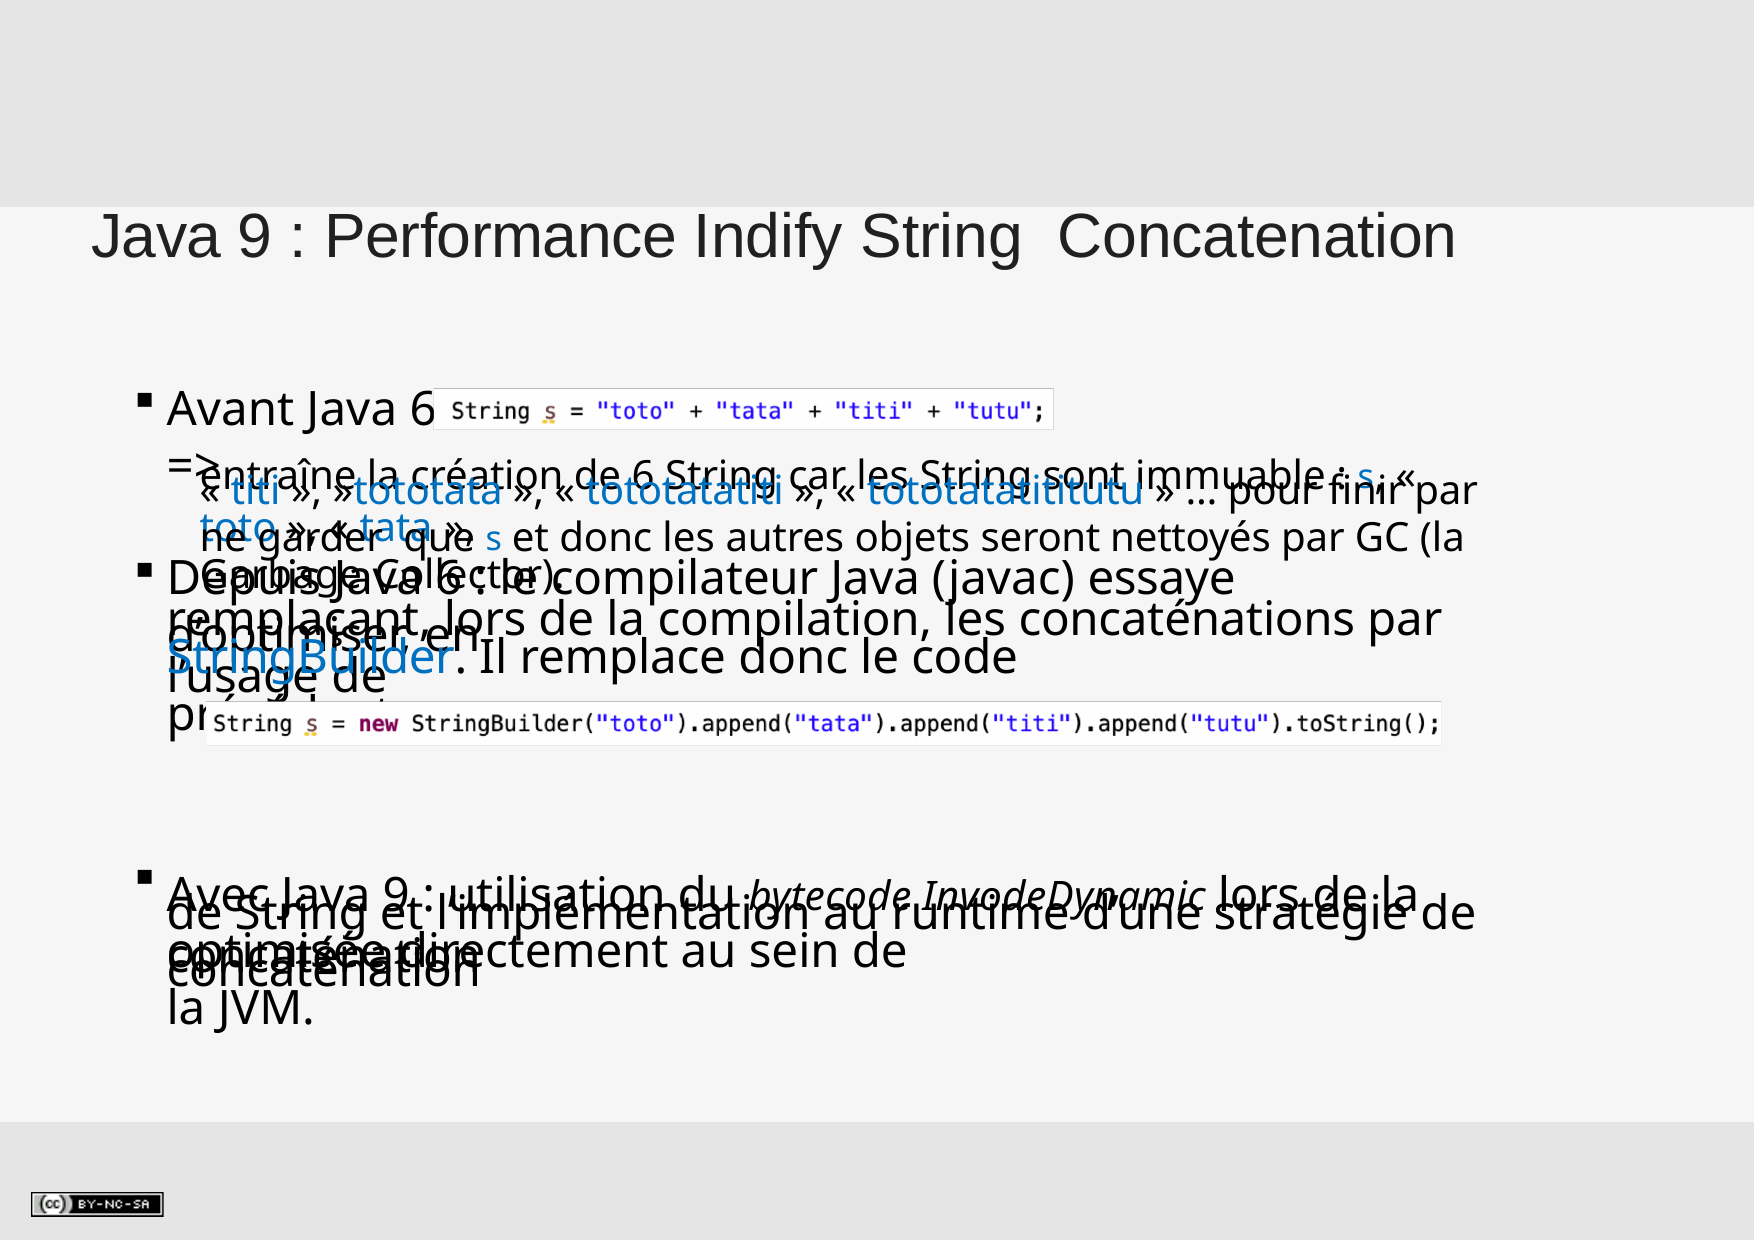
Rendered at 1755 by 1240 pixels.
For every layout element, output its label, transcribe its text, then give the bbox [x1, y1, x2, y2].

text_box « titi », »tototata », « tototatatiti », « tototatatititutu » … pour finir par ne garder que s et donc les autres objets seront nettoyés par GC (la Garbage Collector). [197, 461, 1498, 596]
text_box de String et l’implémentation au runtime d’une stratégie de concaténation [164, 880, 1583, 996]
text_box optimisée directement au sein de la JVM. [164, 918, 954, 1034]
picture [31, 1192, 164, 1217]
text_box [433, 388, 1054, 430]
text_box StringBuilder. Il remplace donc le code précédent par : [164, 623, 1200, 740]
text_box entraîne la création de 6 String car les String sont immuable : s, « toto », « tata », [197, 428, 1504, 550]
text_box Avant Java 6 => [131, 375, 1115, 492]
text_box remplaçant, lors de la compilation, les concaténations par l’usage de [164, 585, 1465, 702]
text_box Depuis Java 6 : le compilateur Java (javac) essaye d’optimiser, en [131, 545, 1385, 662]
title Java 9 : Performance Indify String Concatenation [89, 170, 1614, 392]
text_box [206, 701, 1442, 746]
text_box Avec Java 9 : utilisation du bytecode InvodeDynamic lors de la concaténation [131, 839, 1614, 983]
